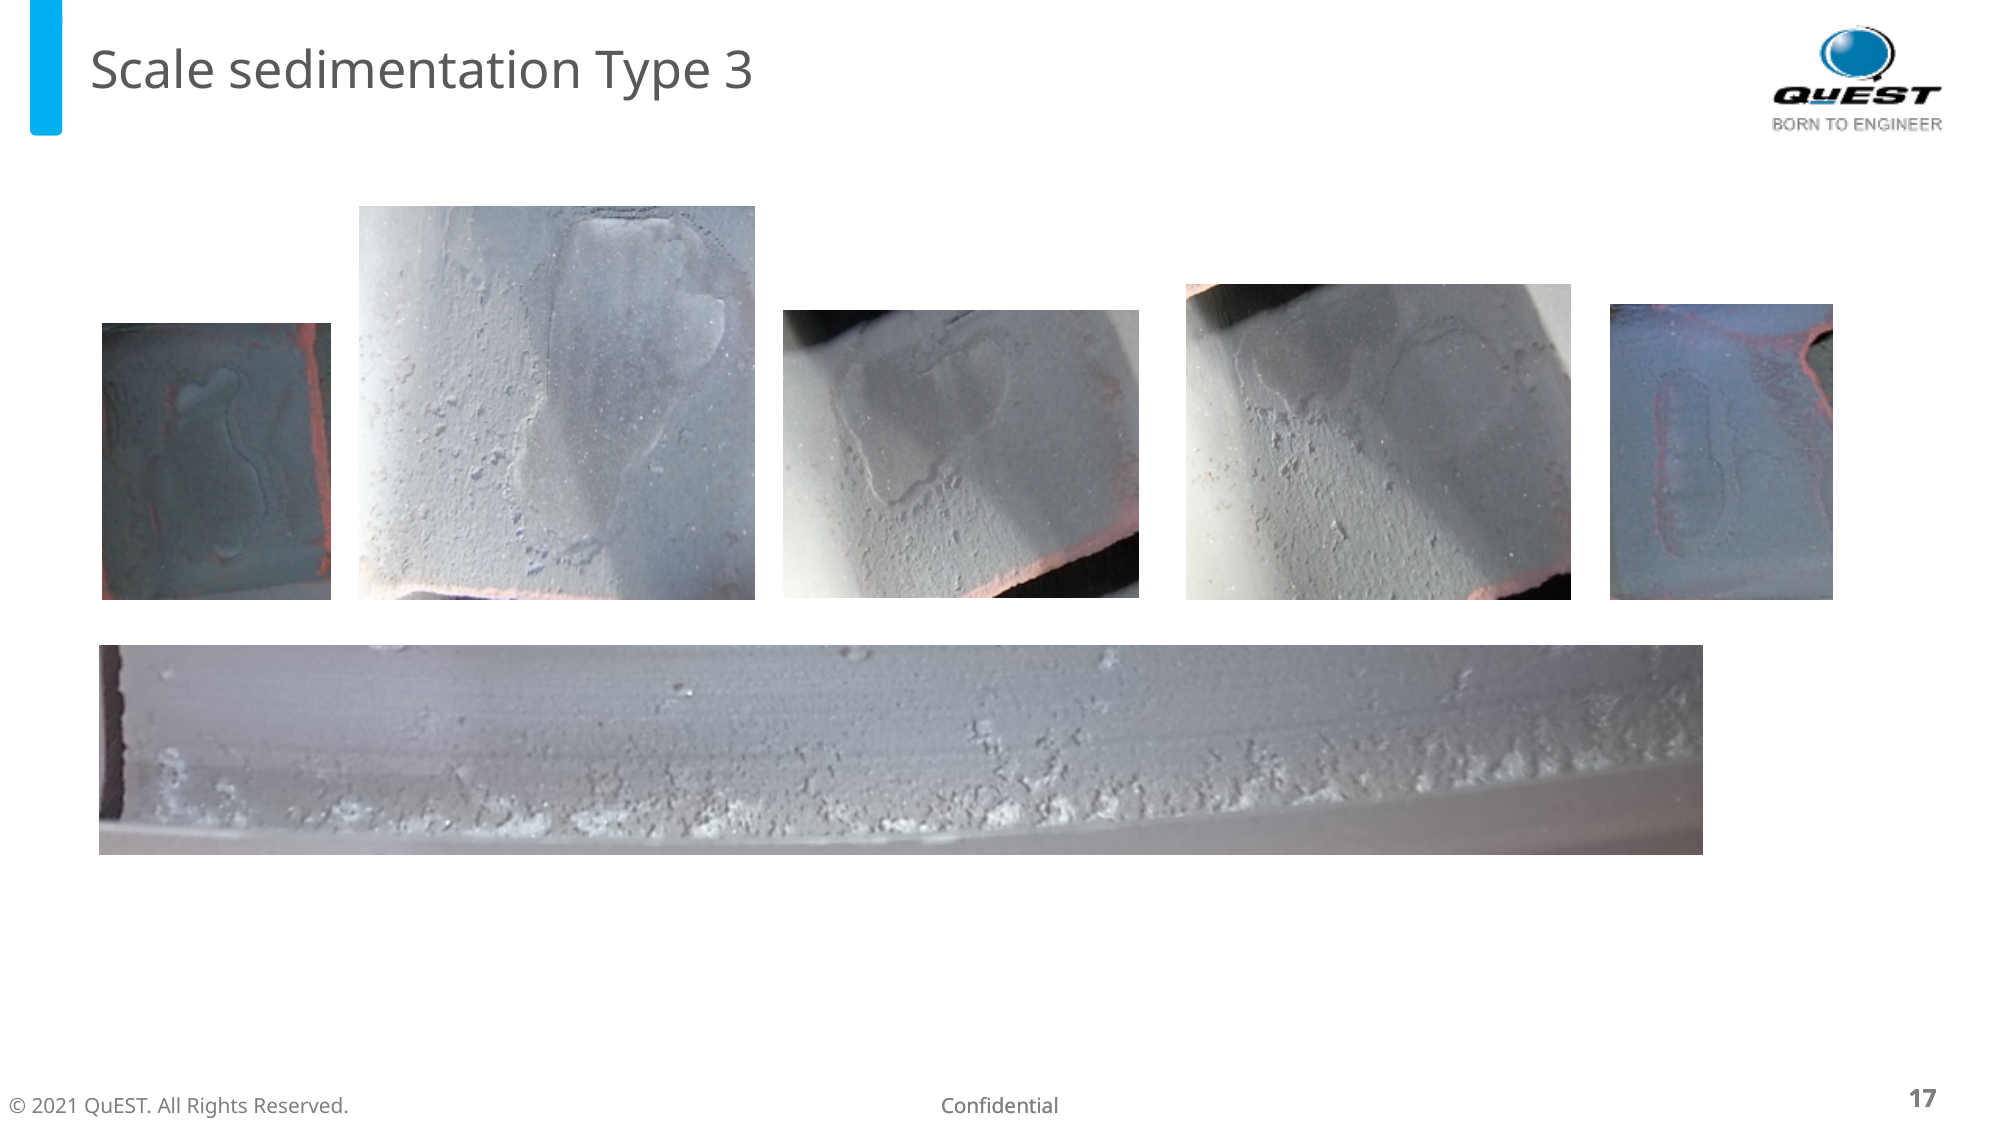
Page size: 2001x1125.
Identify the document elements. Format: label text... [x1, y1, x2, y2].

picture [359, 205, 755, 601]
title Scale sedimentation Type 3 [75, 10, 1847, 125]
picture [101, 323, 331, 601]
picture [98, 644, 1703, 855]
picture [783, 310, 1139, 598]
picture [1185, 283, 1571, 601]
picture [1757, 10, 1959, 147]
picture [1610, 304, 1833, 601]
